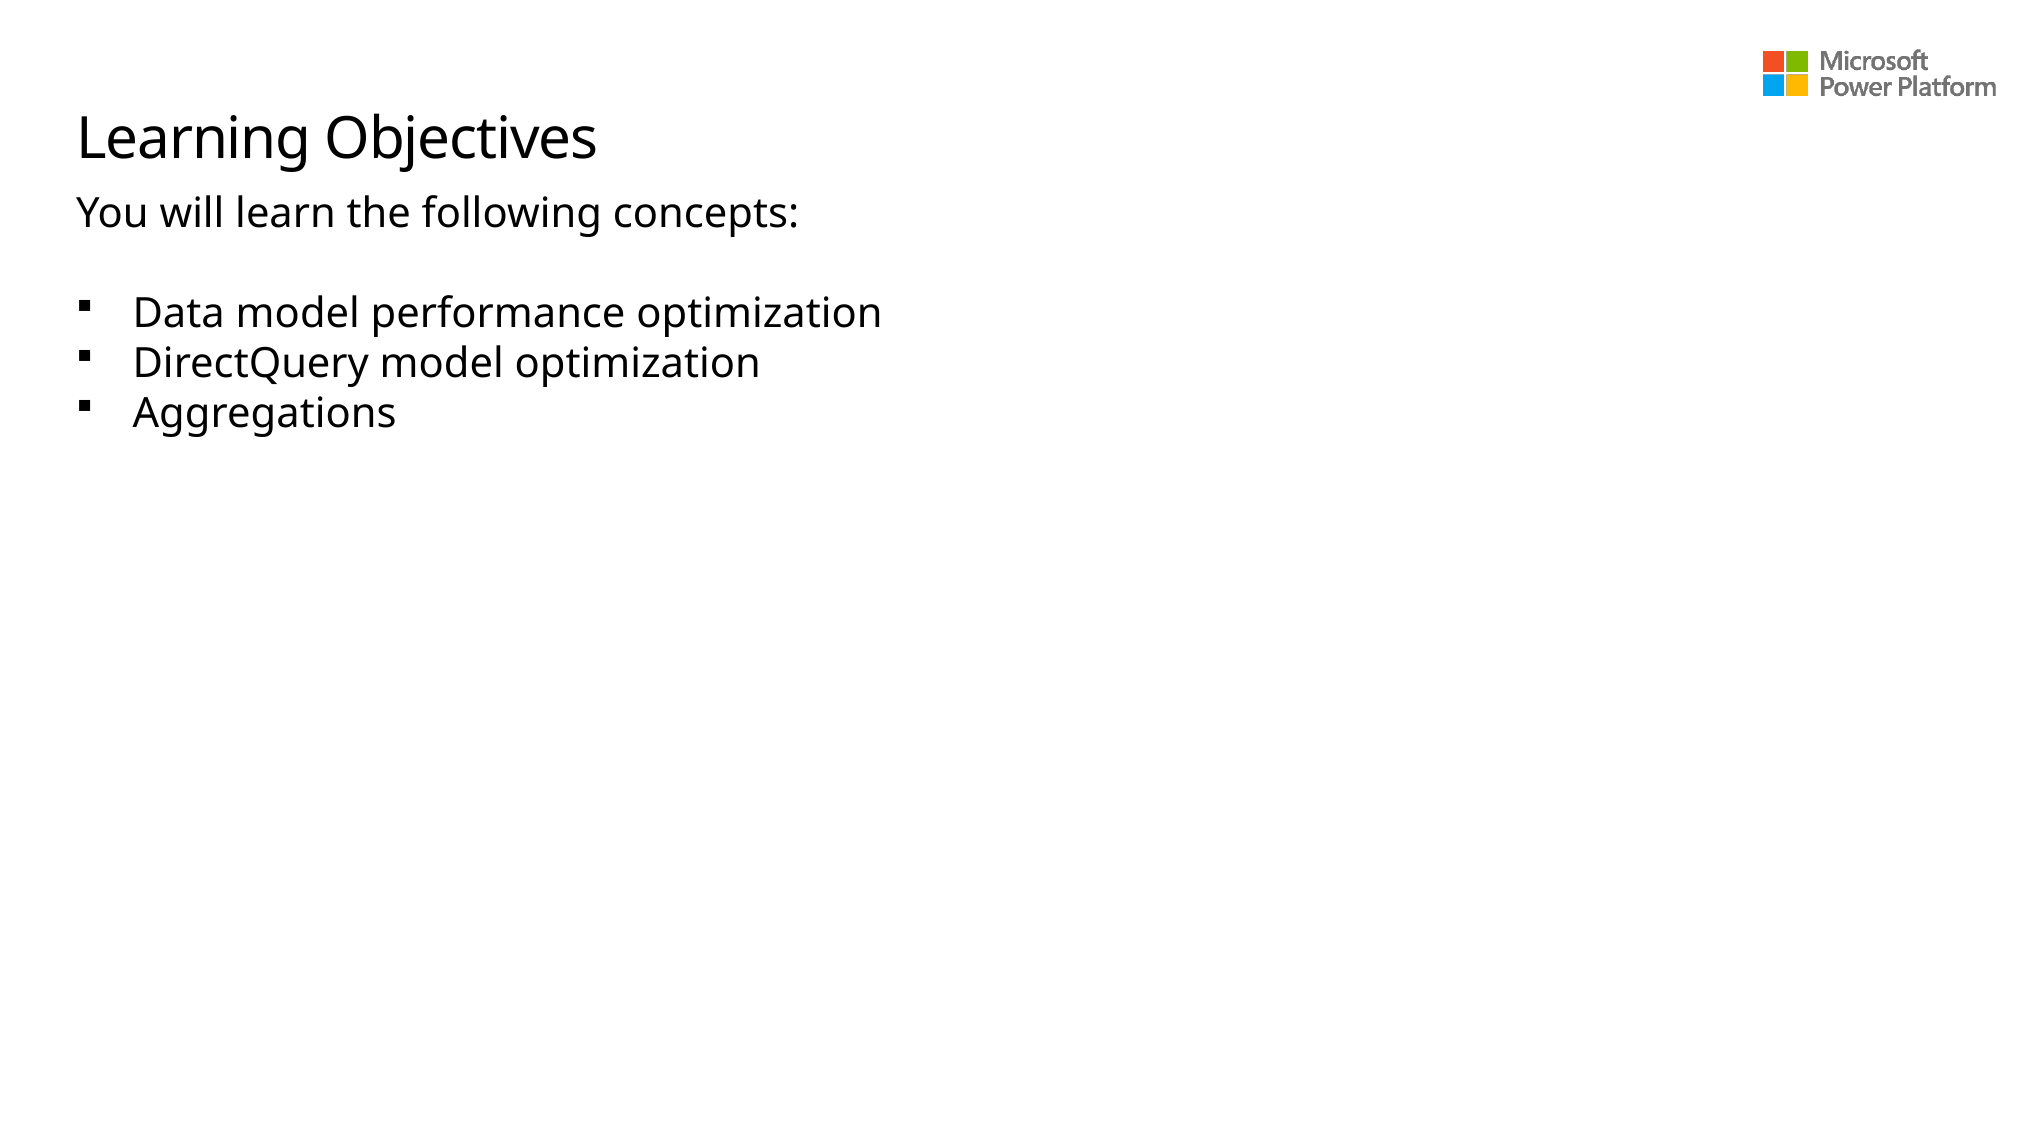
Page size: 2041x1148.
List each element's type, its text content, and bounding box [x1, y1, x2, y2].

list You will learn the following concepts: Data model performance optimization DirectQuery model optimization Aggregations [76, 185, 1647, 438]
title Learning Objectives [76, 103, 1820, 172]
picture [1718, 6, 2041, 140]
